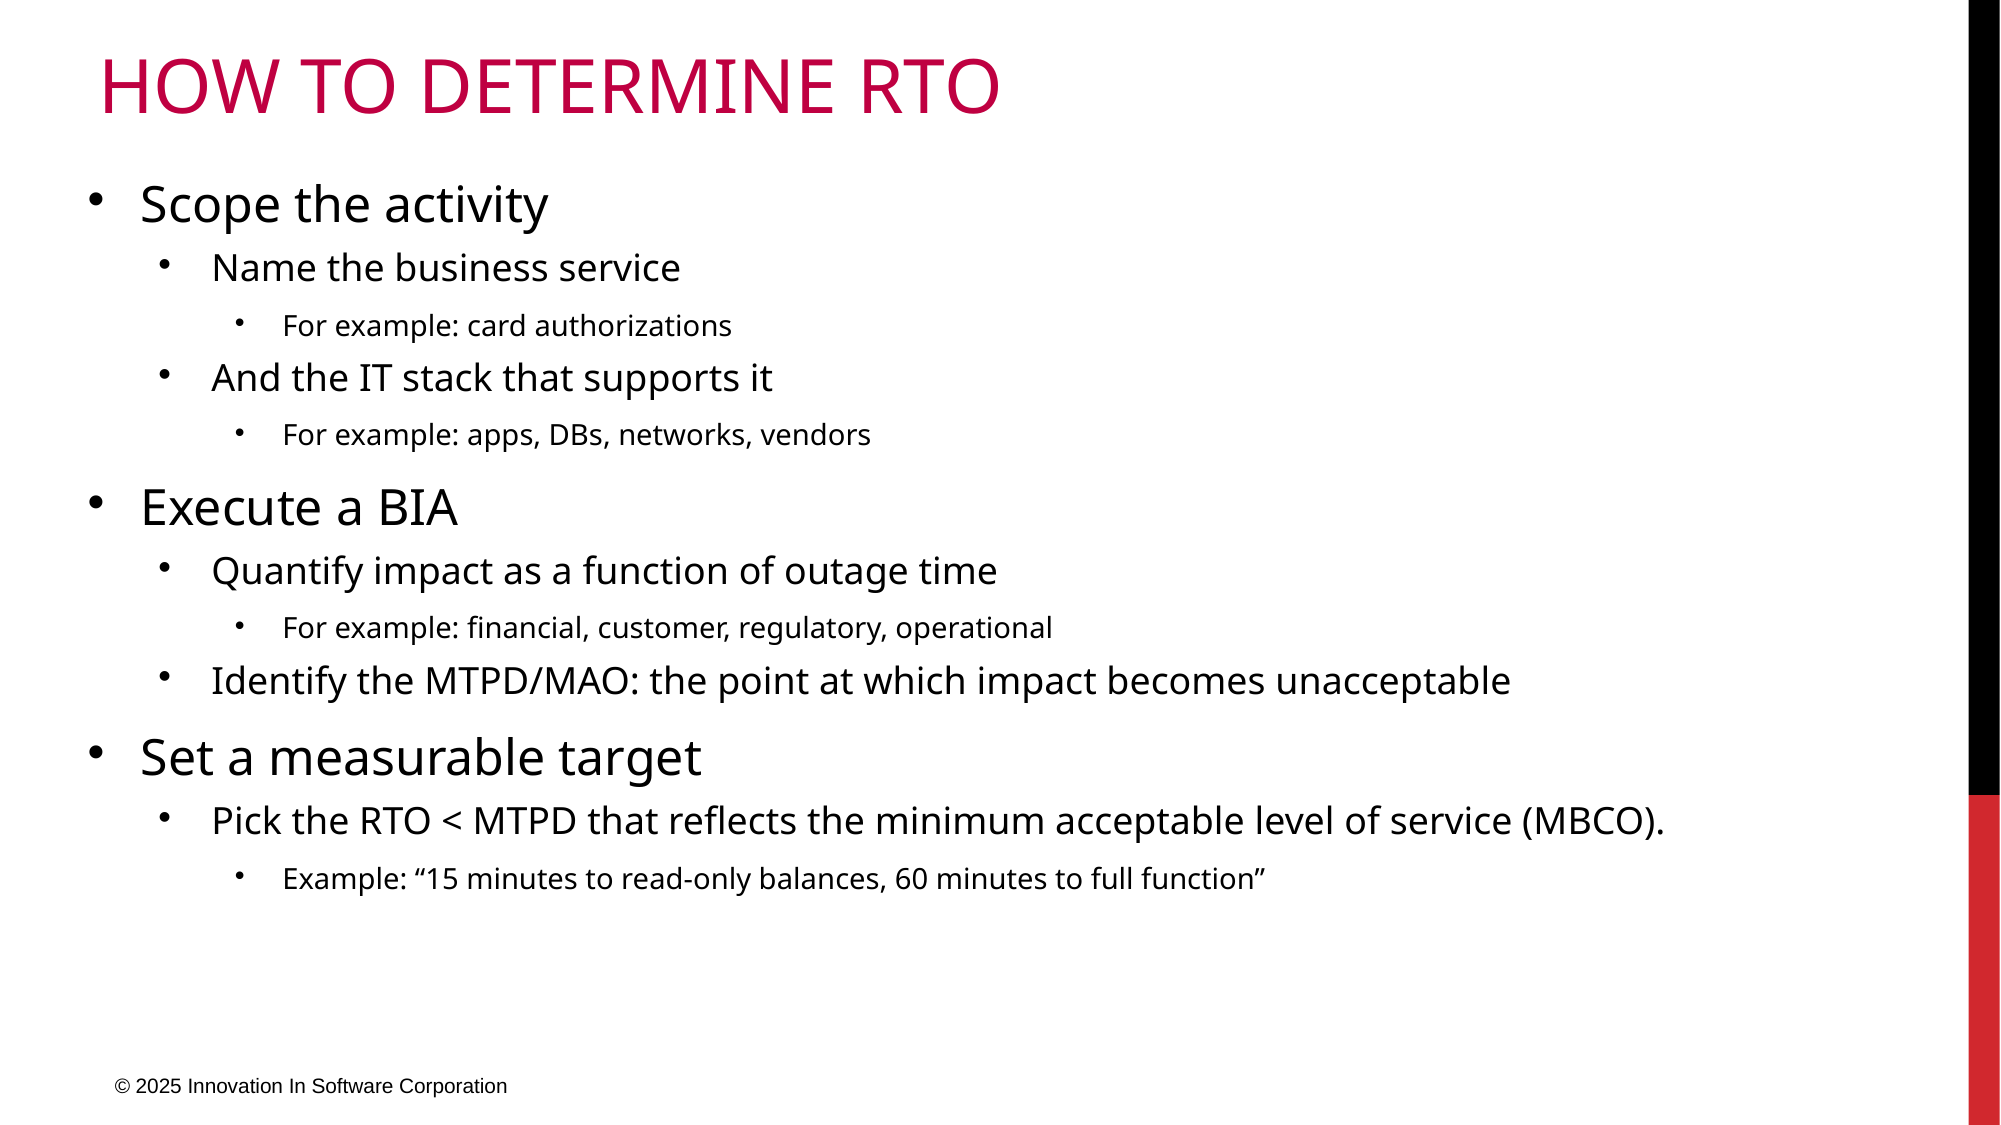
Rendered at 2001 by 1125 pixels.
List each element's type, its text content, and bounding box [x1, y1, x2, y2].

footer © 2025 Innovation In Software Corporation [99, 1065, 850, 1112]
list Scope the activity Name the business service For example: card authorizations And the IT stack that supports it For example: apps, DBs, networks, vendors Execute a BIA Quantify impact as a function of outage time For example: financial, customer, regulatory, operational Identify the MTPD/MAO: the point at which impact becomes unacceptable Set a measurable target Pick the RTO < MTPD that reflects the minimum acceptable level of service (MBCO). Example: “15 minutes to read-only balances, 60 minutes to full function” [69, 172, 1814, 990]
title How to determine RTO [98, 23, 1413, 143]
